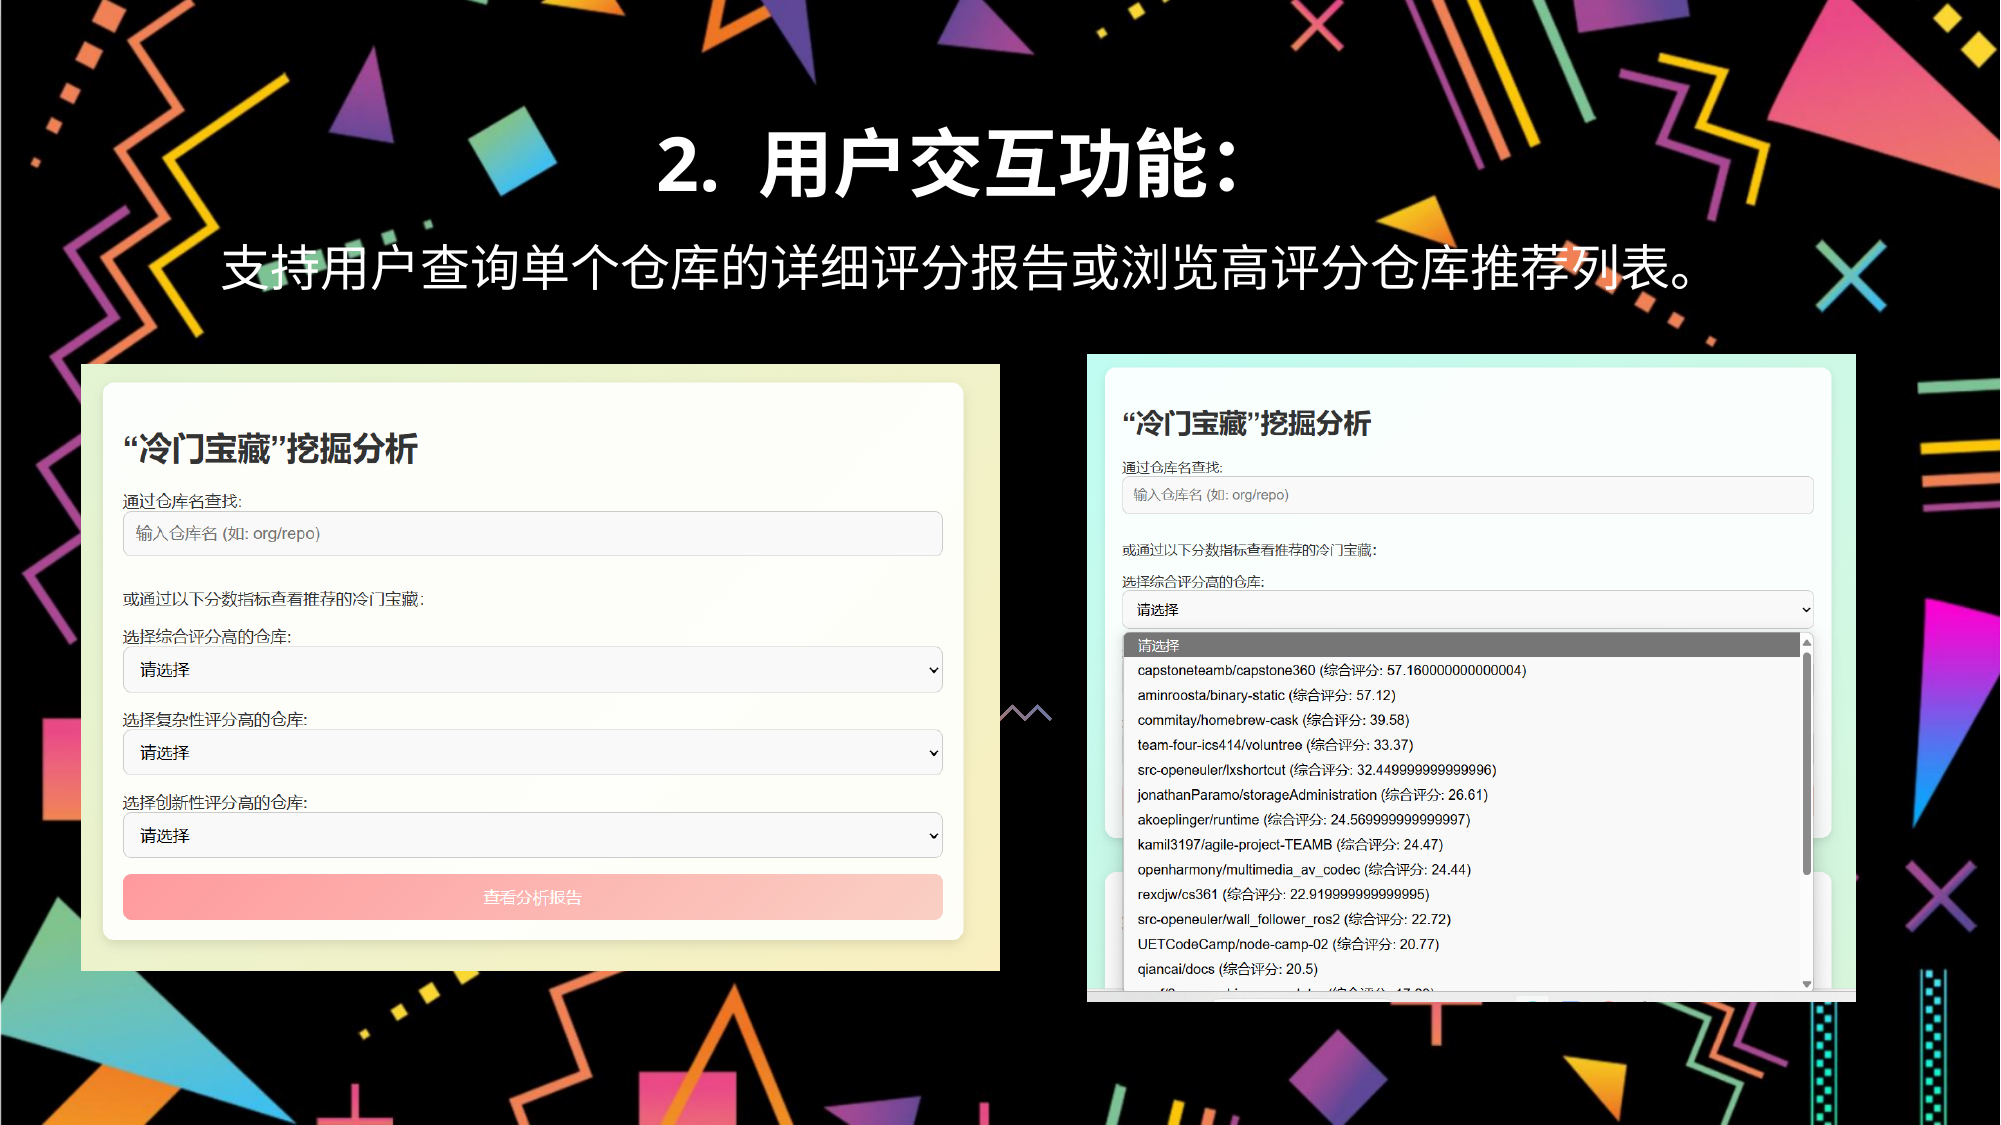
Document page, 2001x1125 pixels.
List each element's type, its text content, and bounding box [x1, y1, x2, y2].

text_box 2. 用户交互功能： 支持用户查询单个仓库的详细评分报告或浏览高评分仓库推荐列表。 [42, 64, 429, 304]
text_box 2. 用户交互功能： 支持用户查询单个仓库的详细评分报告或浏览高评分仓库推荐列表。 [1571, 64, 1898, 304]
picture [3, 0, 1999, 1125]
